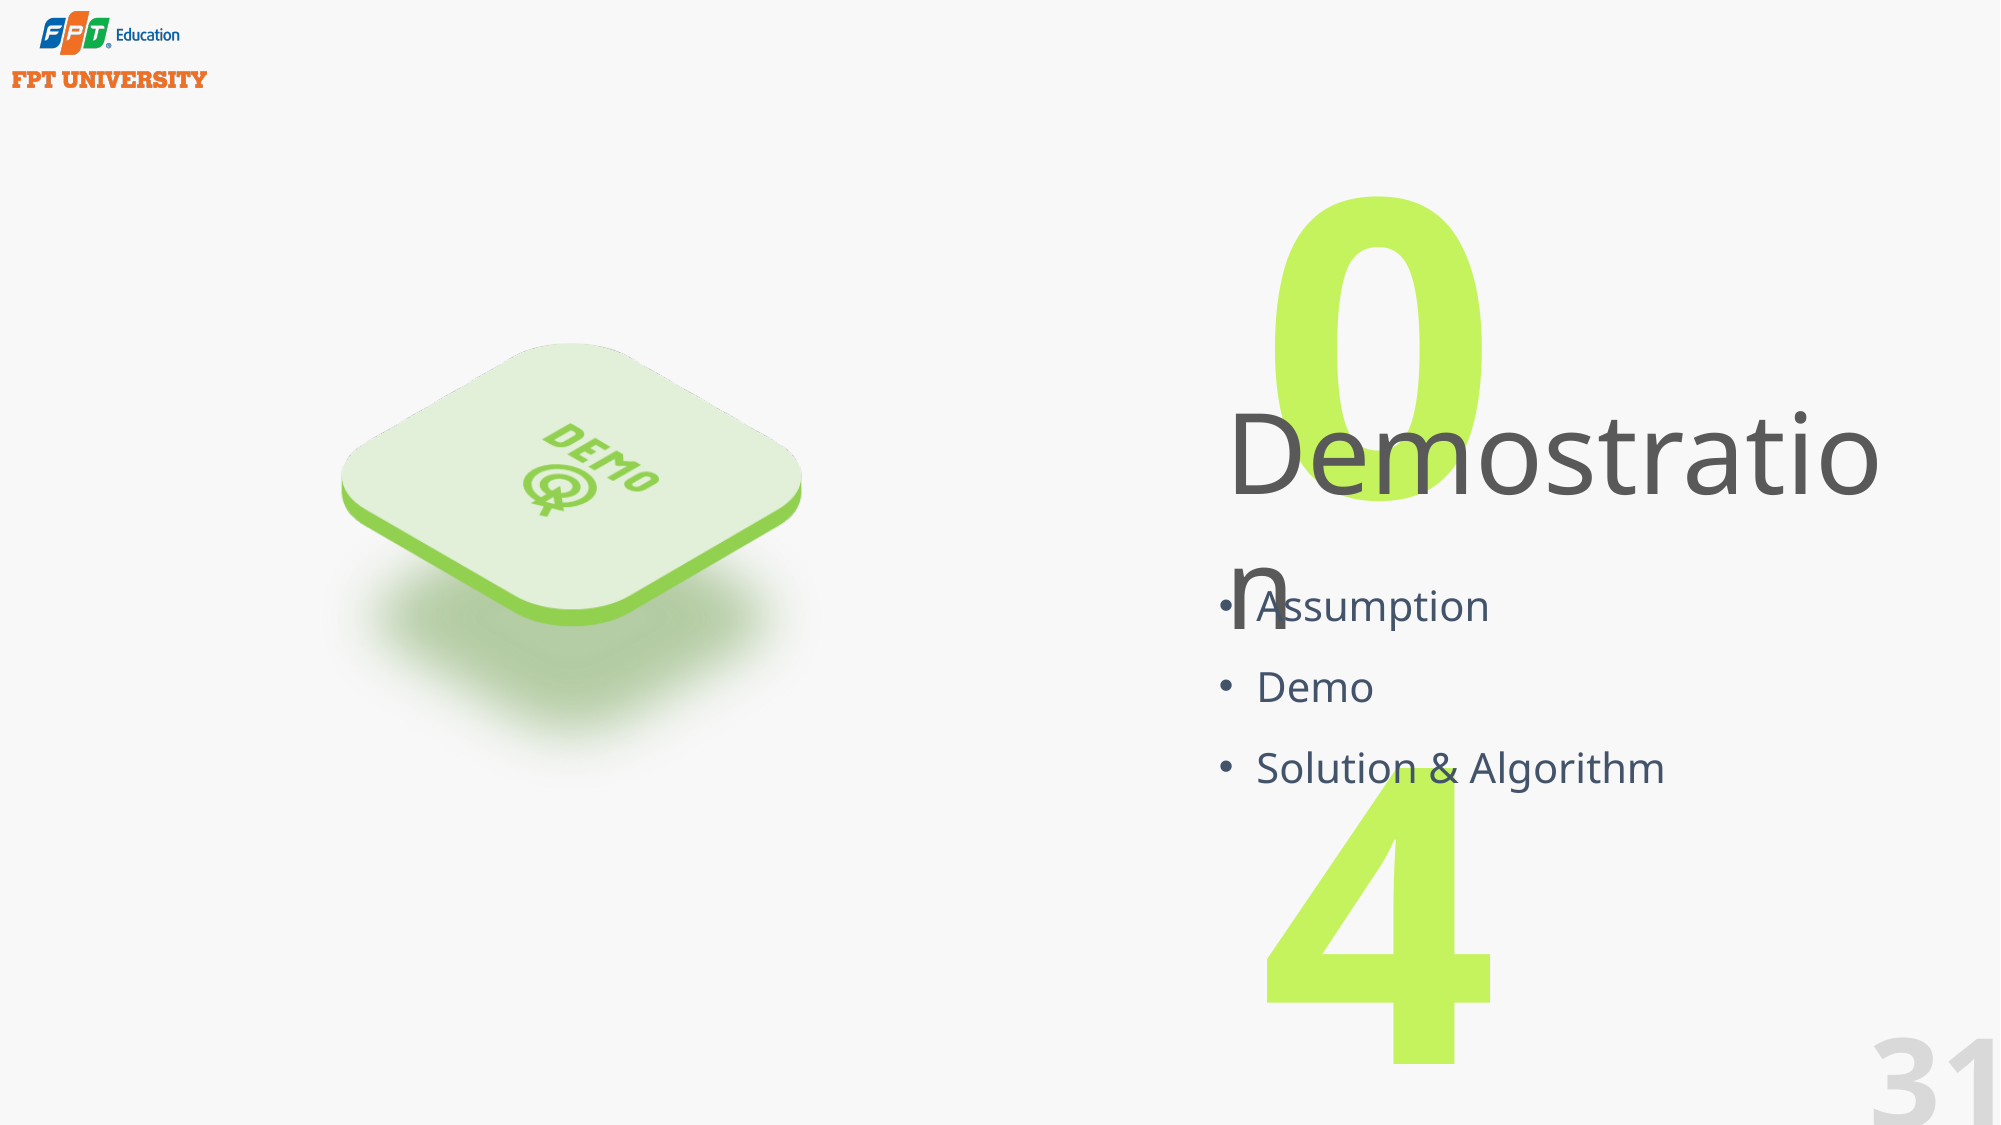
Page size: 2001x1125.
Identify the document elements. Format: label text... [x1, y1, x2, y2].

text_box Demostration [1210, 374, 1924, 535]
text_box 04 [1153, 6, 1605, 583]
text_box Assumption Demo Solution & Algorithm [1204, 562, 1716, 795]
picture [284, 343, 858, 821]
picture [12, 11, 207, 88]
